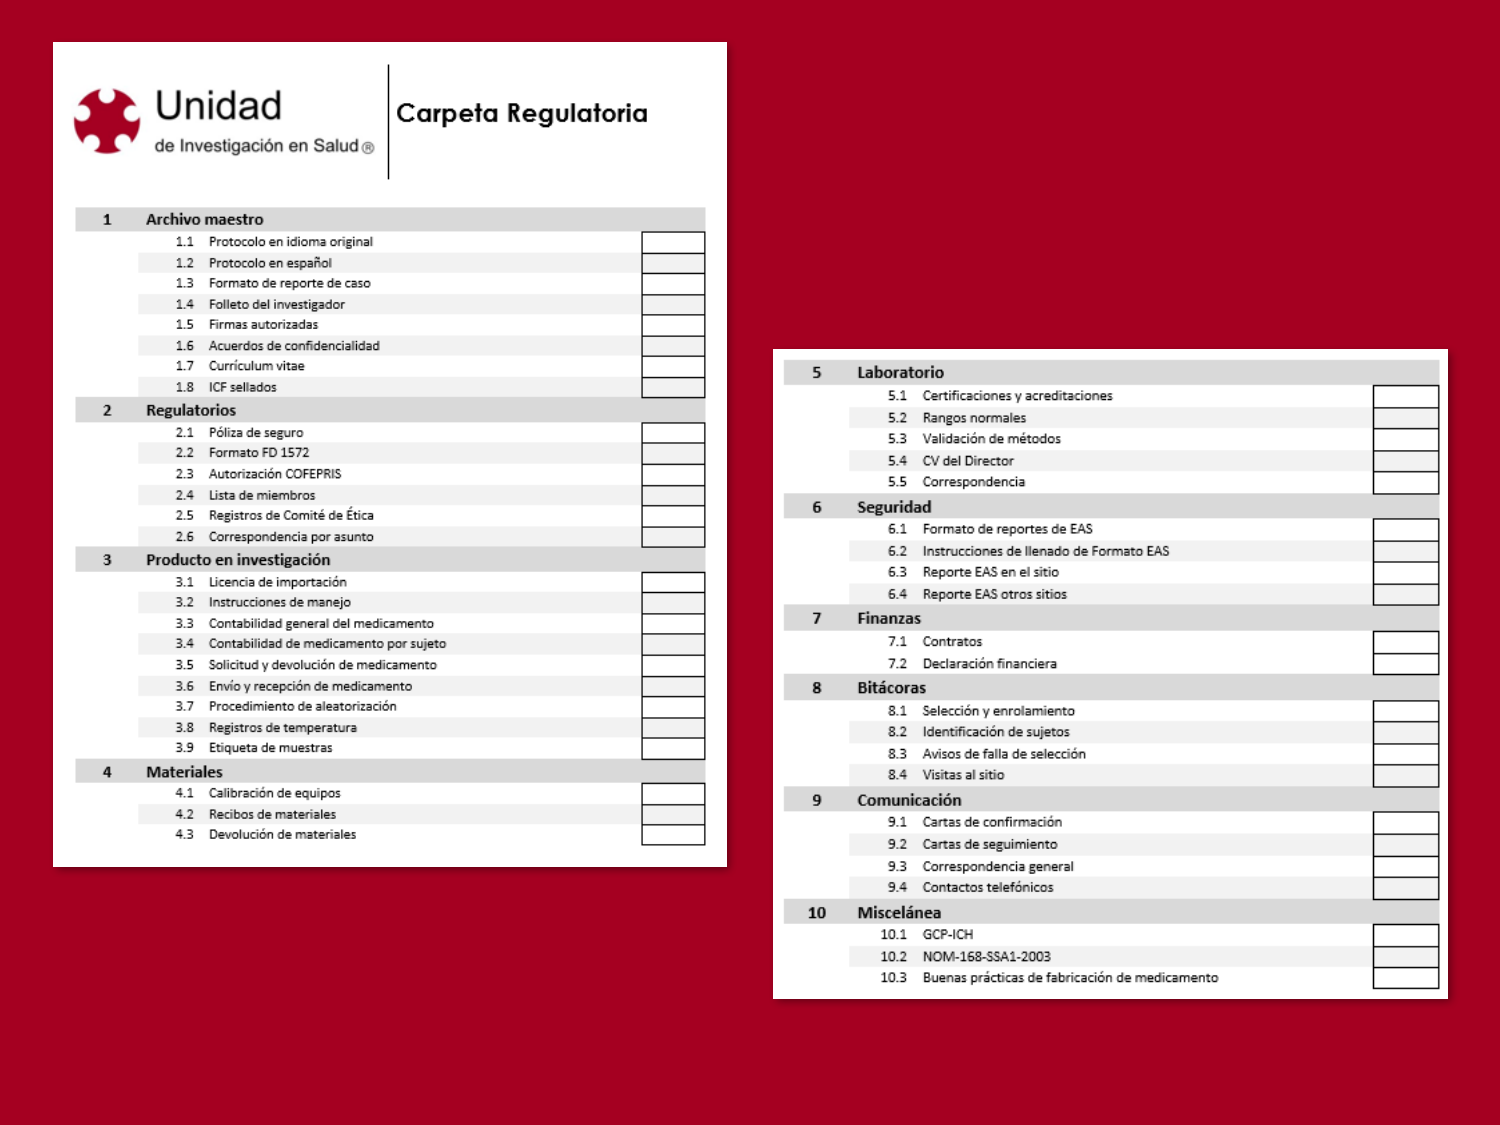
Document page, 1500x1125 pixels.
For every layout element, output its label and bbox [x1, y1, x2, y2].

picture [52, 42, 727, 867]
picture [773, 349, 1448, 999]
